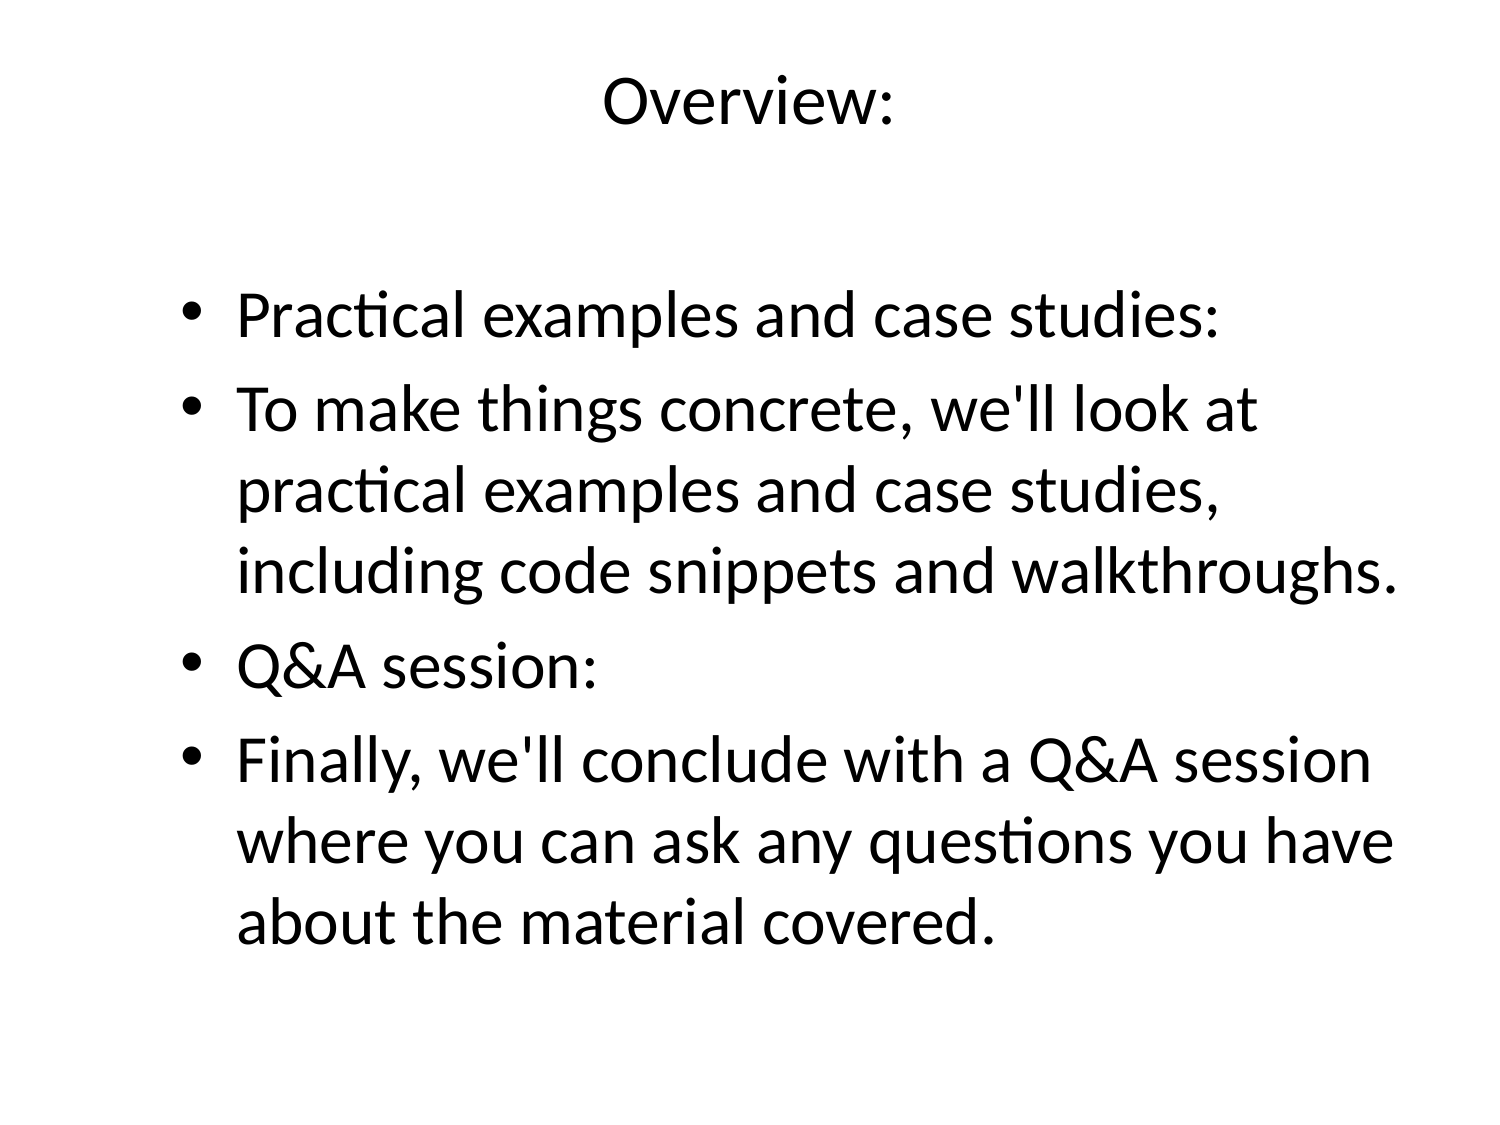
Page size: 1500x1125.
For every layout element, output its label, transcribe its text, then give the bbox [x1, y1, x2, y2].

list Practical examples and case studies: To make things concrete, we'll look at practical examples and case studies, including code snippets and walkthroughs. Q&A session: Finally, we'll conclude with a Q&A session where you can ask any questions you have about the material covered. [75, 262, 1425, 1005]
title Overview: [75, 45, 1425, 233]
